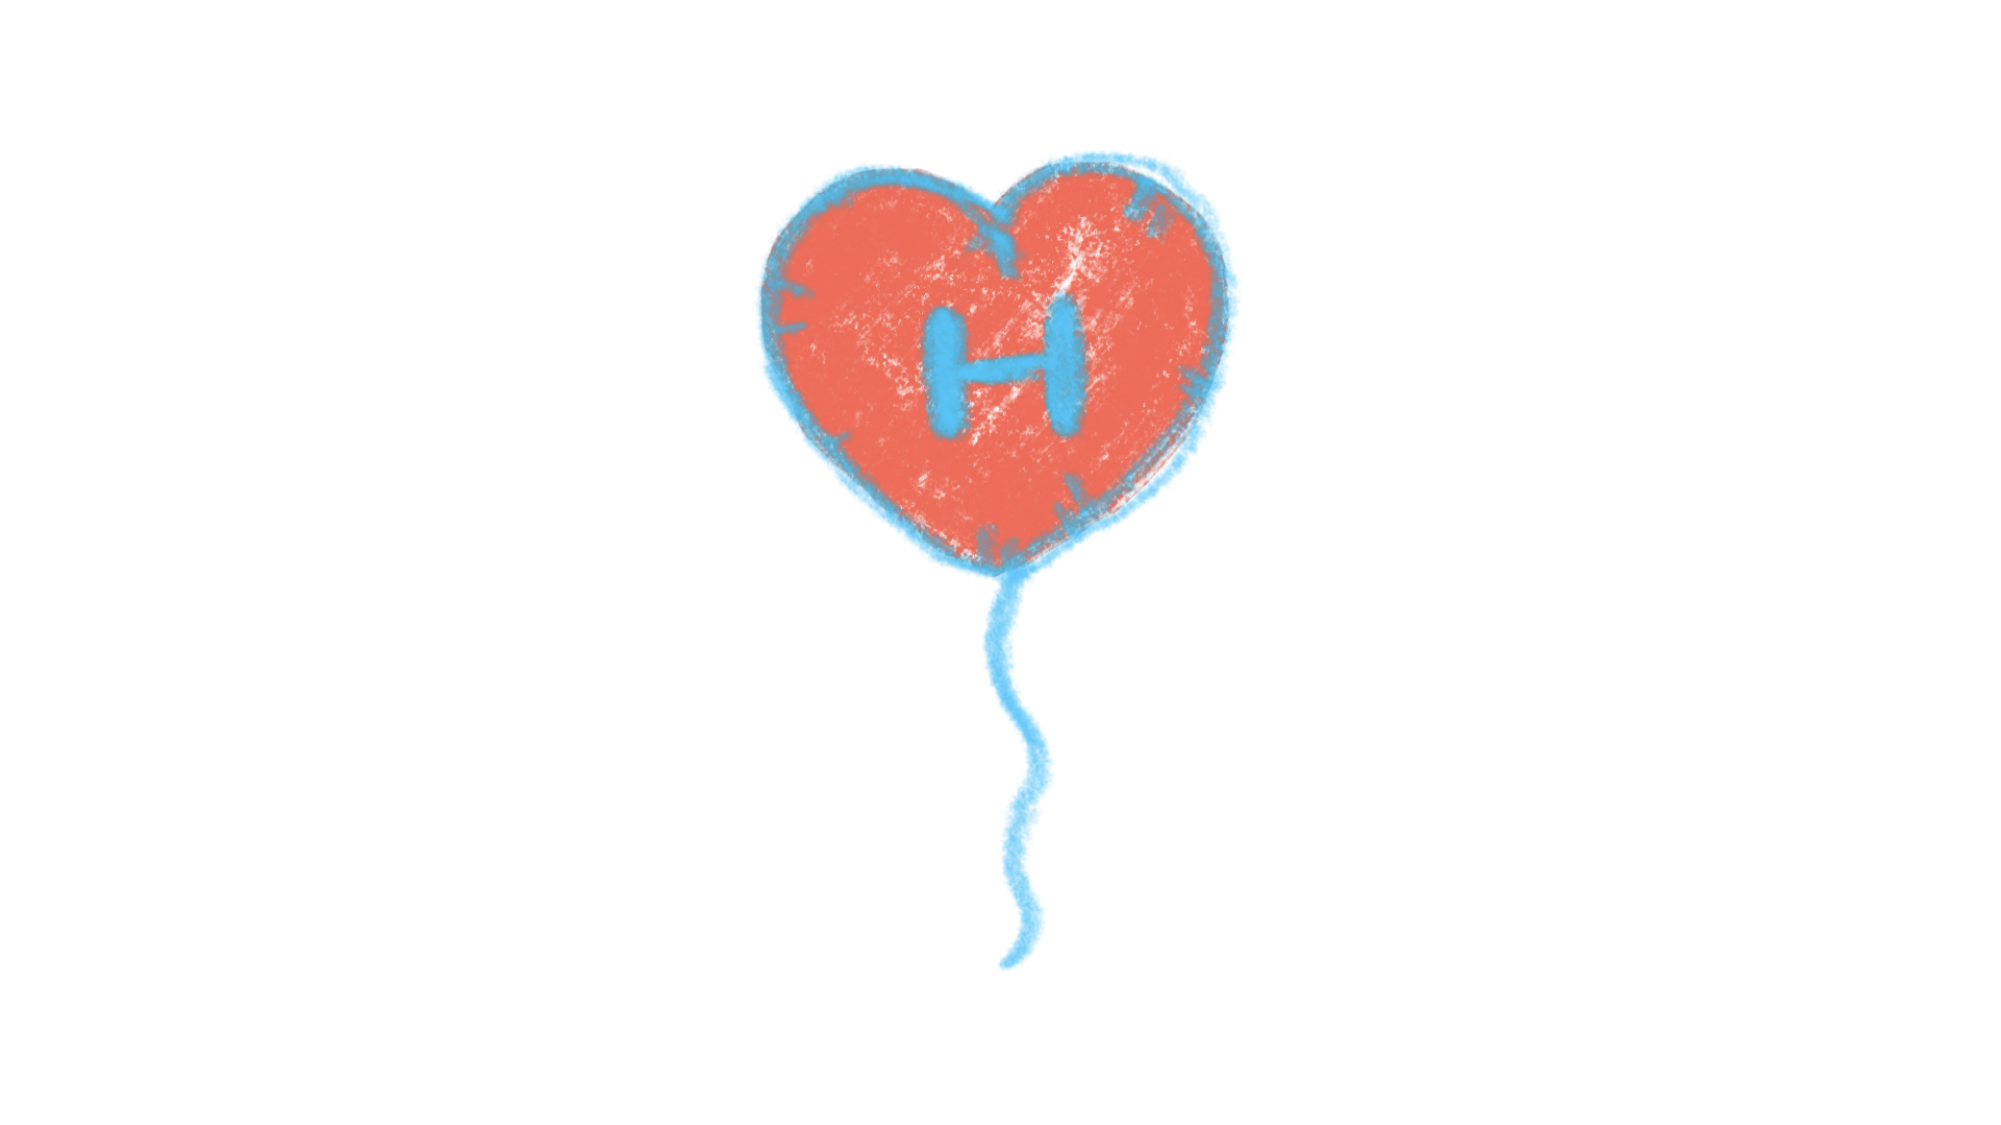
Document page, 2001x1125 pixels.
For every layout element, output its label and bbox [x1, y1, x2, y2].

picture [749, 145, 1250, 980]
